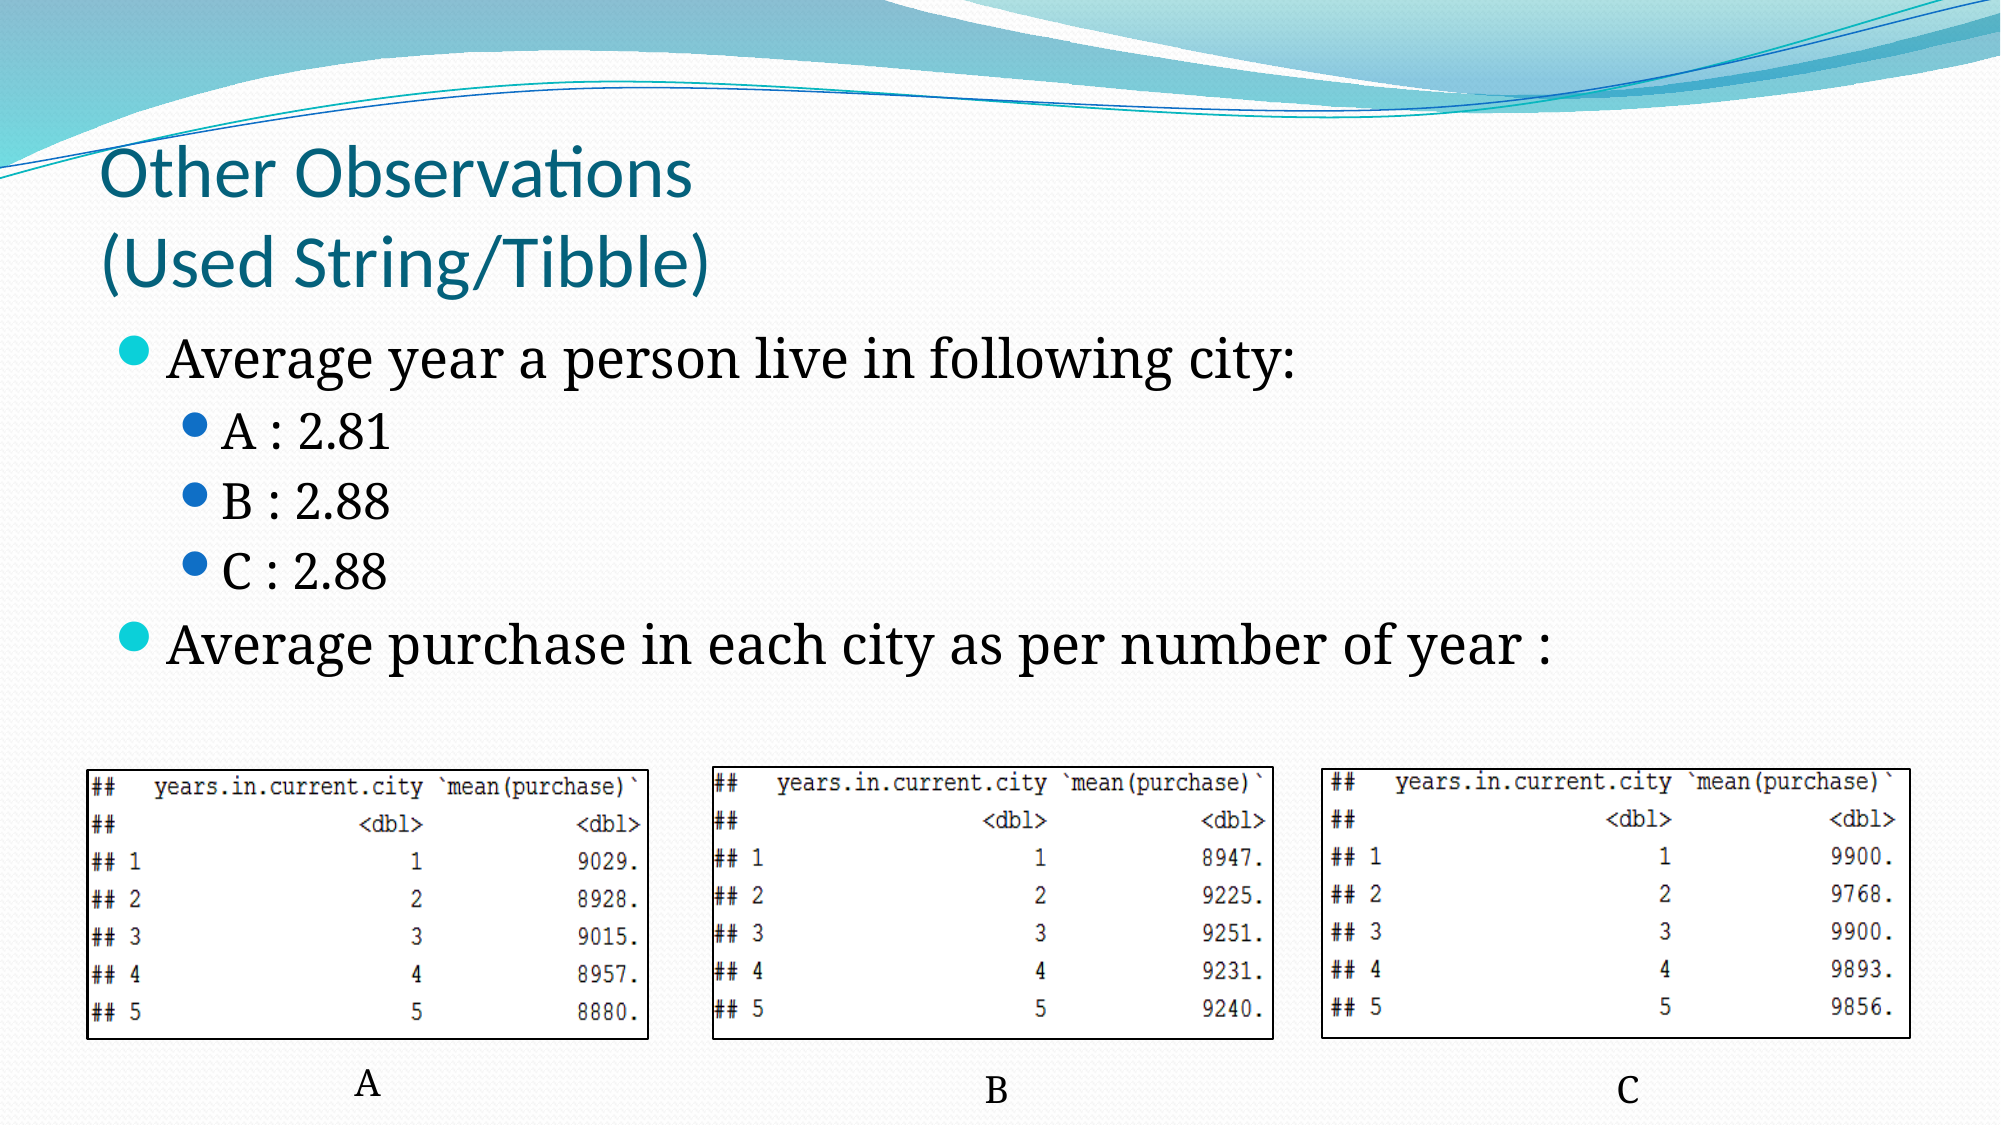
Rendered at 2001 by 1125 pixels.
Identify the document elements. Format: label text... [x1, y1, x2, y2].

text_box C [1601, 1058, 1655, 1119]
list Average year a person live in following city: A : 2.81 B : 2.88 C : 2.88 Average purchase in each city as per number of year : [99, 317, 1900, 1038]
picture [713, 767, 1273, 1039]
title Other Observations (Used String/Tibble) [99, 115, 1900, 303]
text_box B [969, 1058, 1024, 1119]
picture [1322, 769, 1910, 1037]
text_box A [339, 1051, 396, 1112]
picture [88, 770, 647, 1039]
